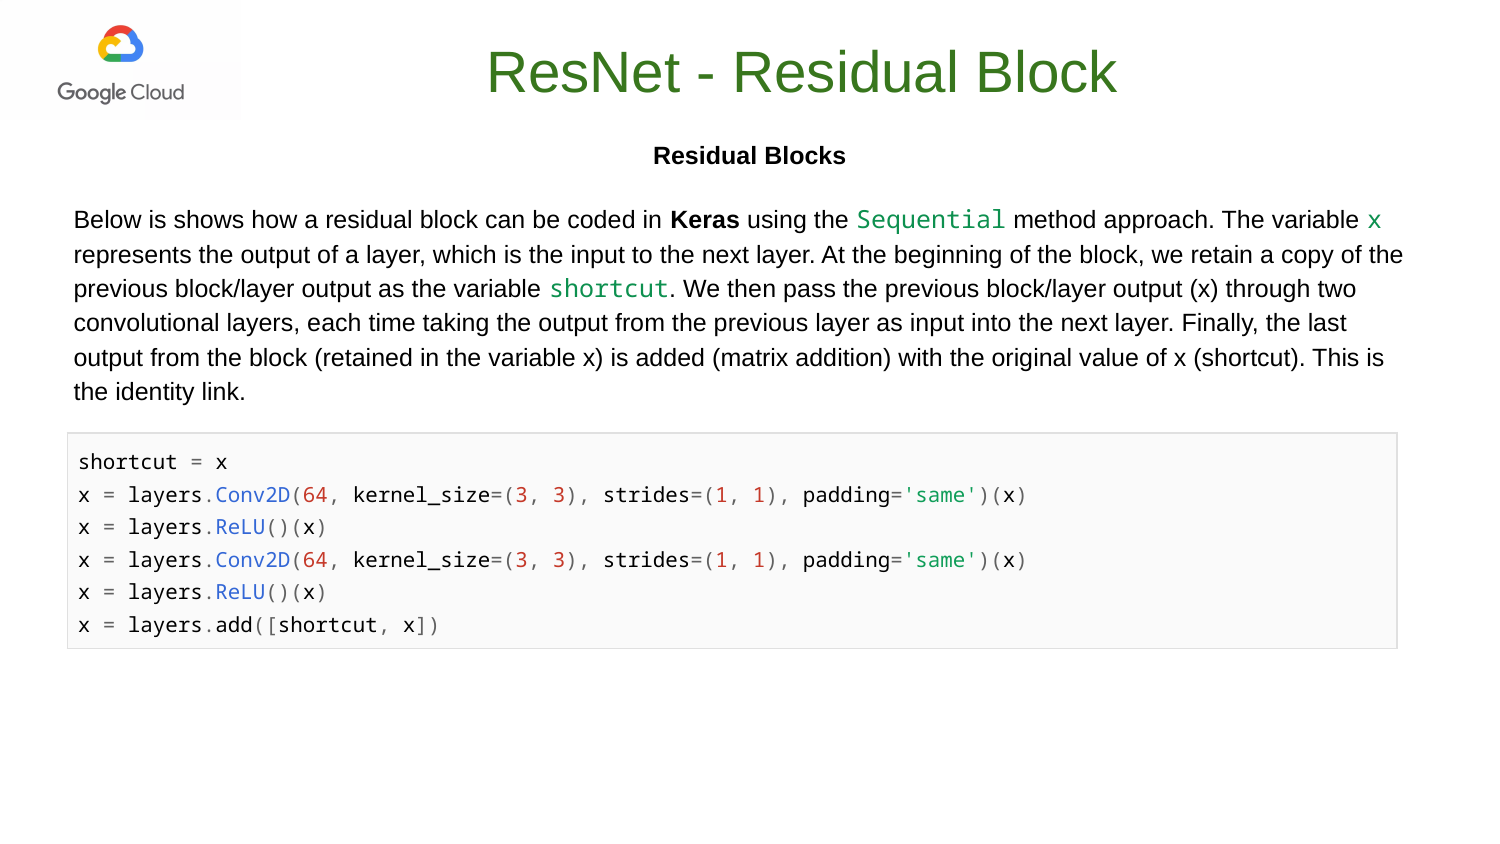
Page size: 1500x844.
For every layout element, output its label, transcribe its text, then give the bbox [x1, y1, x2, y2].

text_box Residual Blocks Below is shows how a residual block can be coded in Keras using the Sequential method approach. The variable x represents the output of a layer, which is the input to the next layer. At the beginning of the block, we retain a copy of the previous block/layer output as the variable shortcut. We then pass the previous block/layer output (x) through two convolutional layers, each time taking the output from the previous layer as input into the next layer. Finally, the last output from the block (retained in the variable x) is added (matrix addition) with the original value of x (shortcut). This is the identity link. [58, 119, 1442, 826]
subtitle ResNet - Residual Block [244, 19, 1500, 150]
table_header shortcut = x x = layers.Conv2D(64, kernel_size=(3, 3), strides=(1, 1), padding='same')(x) x = layers.ReLU()(x) x = layers.Conv2D(64, kernel_size=(3, 3), strides=(1, 1), padding='same')(x) x = layers.ReLU()(x) x = layers.add([shortcut, x]) [68, 434, 1396, 648]
picture [0, 0, 241, 121]
